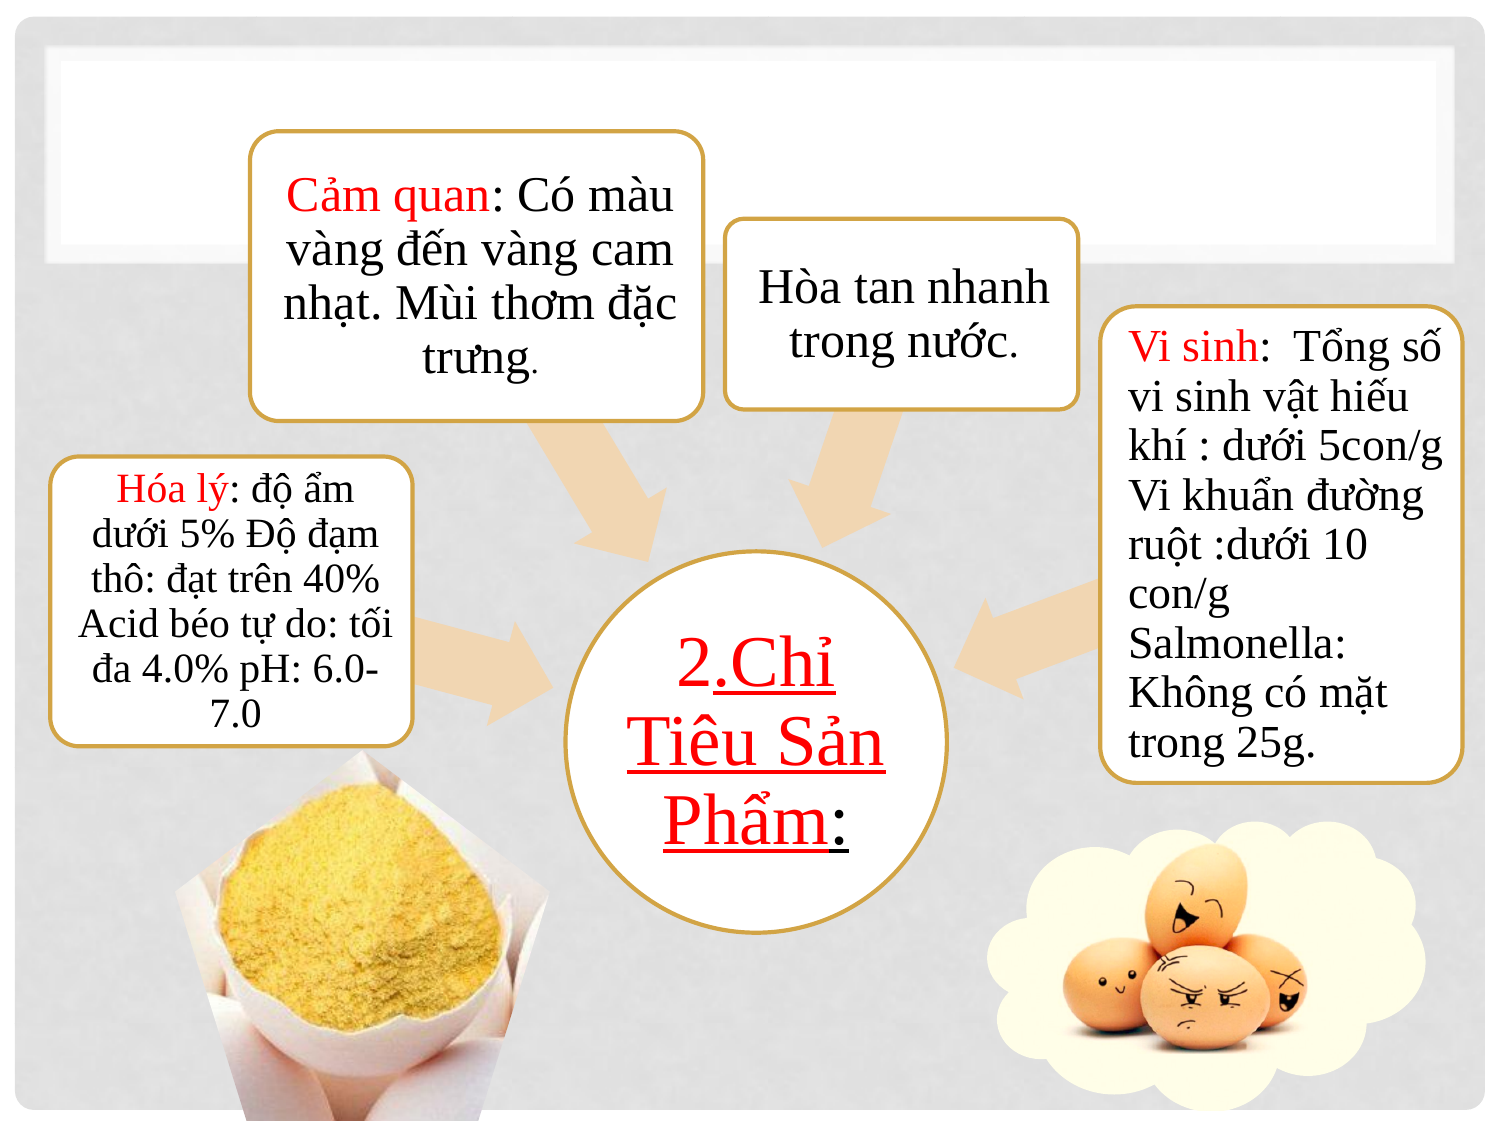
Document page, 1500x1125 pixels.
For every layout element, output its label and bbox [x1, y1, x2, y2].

text_box [49, 24, 1463, 1013]
picture [987, 1013, 1426, 1112]
picture [174, 749, 551, 1122]
